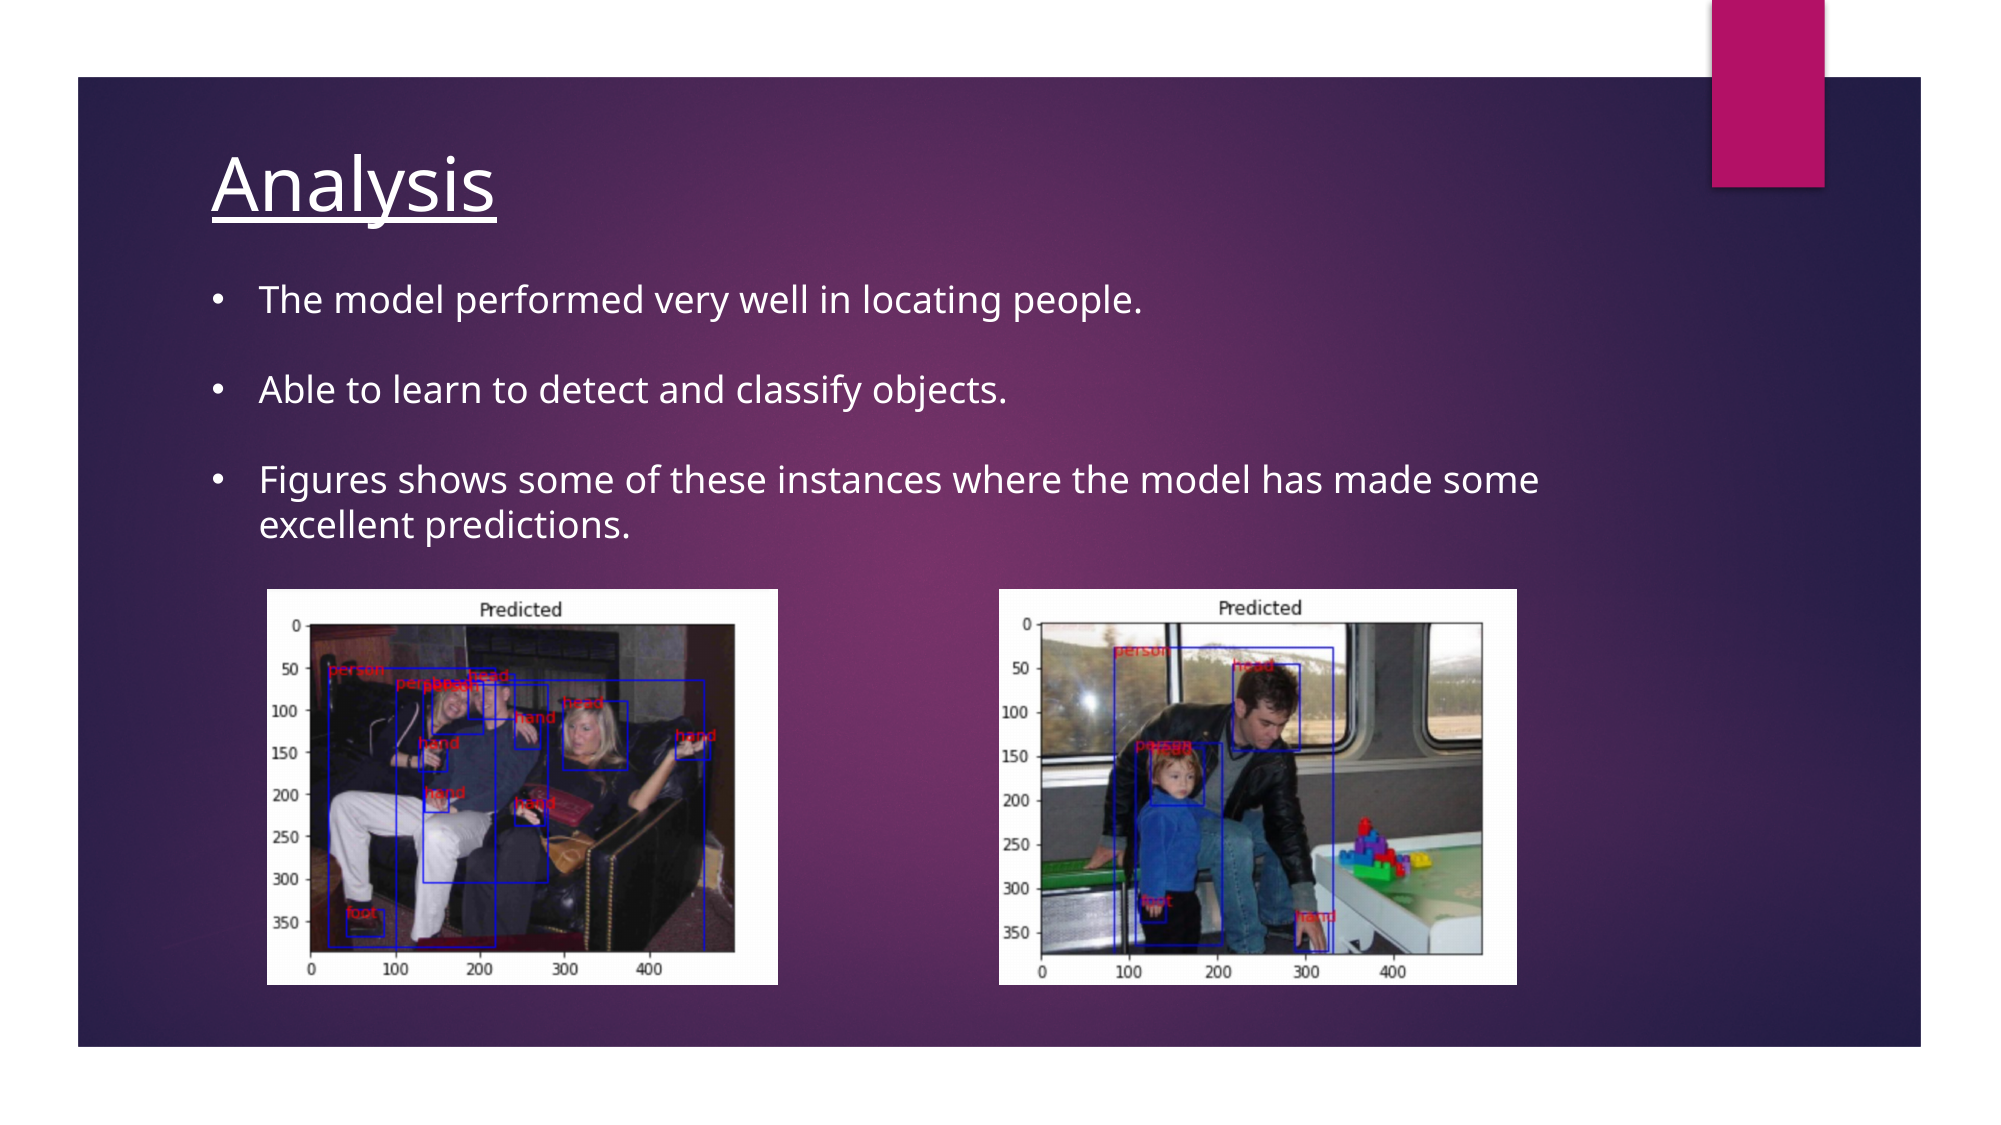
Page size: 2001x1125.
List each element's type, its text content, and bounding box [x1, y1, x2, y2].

text_box Analysis [196, 93, 1220, 268]
picture [999, 589, 1517, 985]
text_box The model performed very well in locating people. Able to learn to detect and classify objects. Figures shows some of these instances where the model has made some excellent predictions. [196, 268, 1595, 734]
picture [267, 589, 778, 985]
